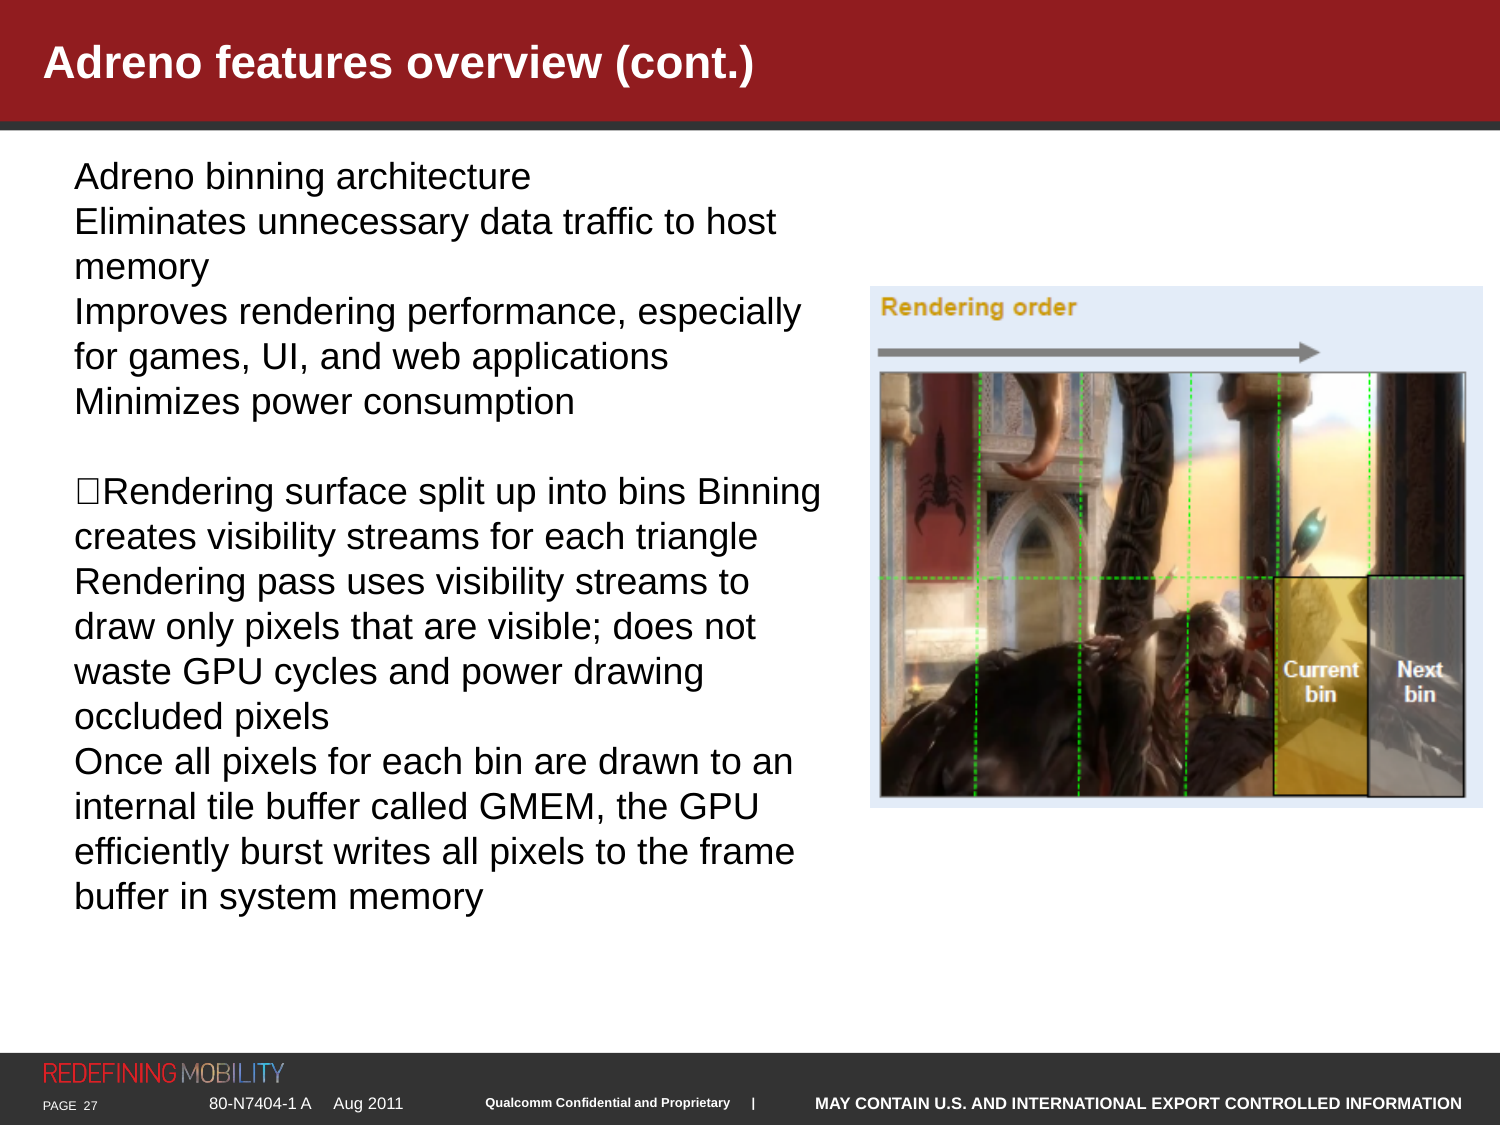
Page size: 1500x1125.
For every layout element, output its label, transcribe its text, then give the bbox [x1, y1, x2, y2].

text_box Adreno binning architecture Eliminates unnecessary data traffic to host memory Improves rendering performance, especially for games, UI, and web applications Minimizes power consumption Rendering surface split up into bins Binning creates visibility streams for each triangle Rendering pass uses visibility streams to draw only pixels that are visible; does not waste GPU cycles and power drawing occluded pixels Once all pixels for each bin are drawn to an internal tile buffer called GMEM, the GPU efficiently burst writes all pixels to the frame buffer in system memory [59, 144, 839, 969]
picture [32, 1054, 292, 1092]
picture [870, 286, 1484, 809]
title Adreno features overview (cont.) [27, 0, 1462, 120]
